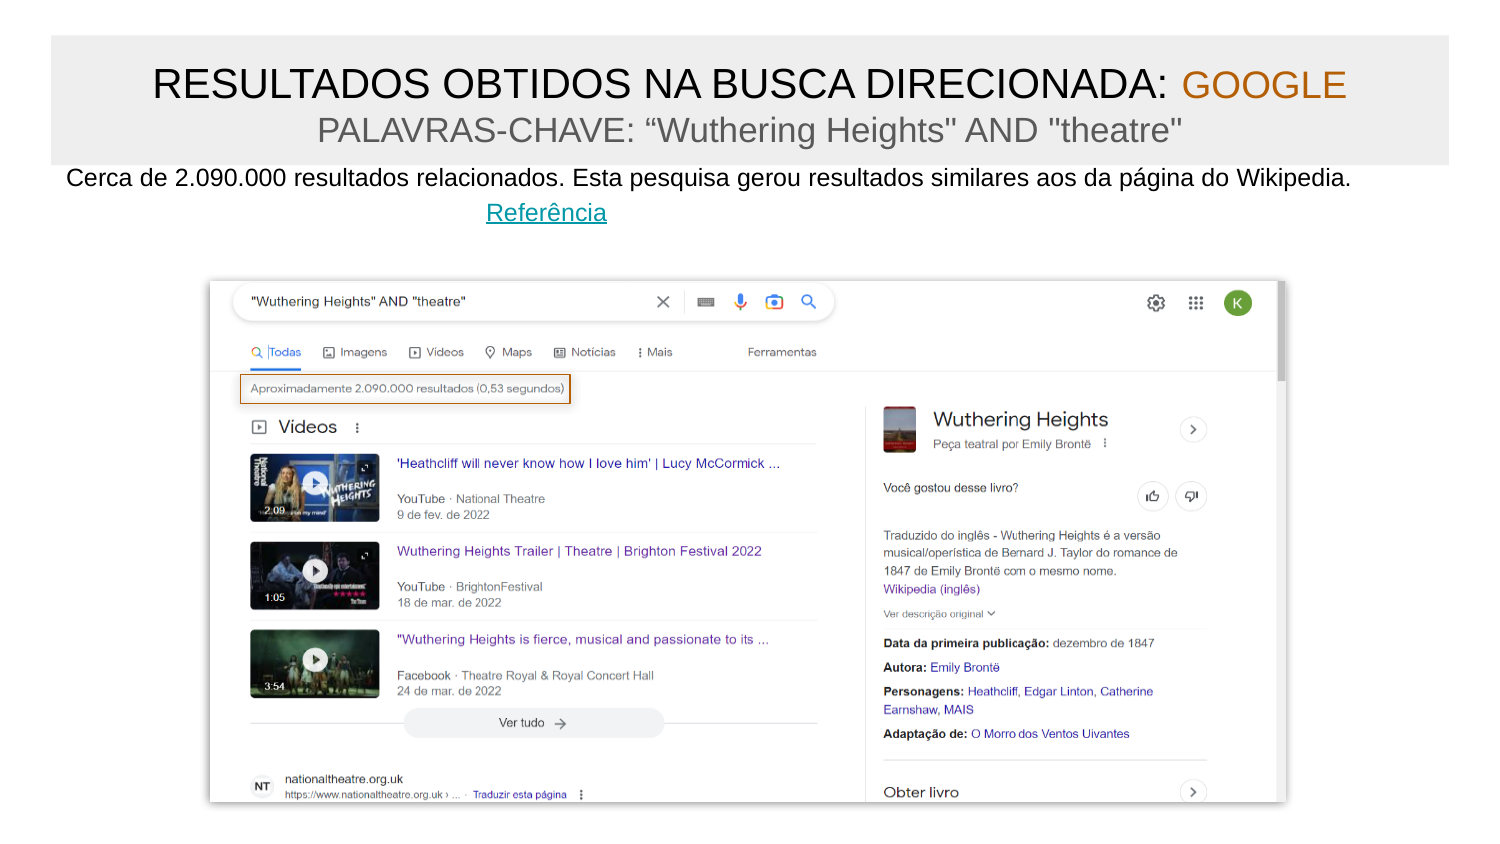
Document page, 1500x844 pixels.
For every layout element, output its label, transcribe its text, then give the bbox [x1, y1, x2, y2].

title RESULTADOS OBTIDOS NA BUSCA DIRECIONADA: GOOGLE PALAVRAS-CHAVE: “Wuthering Heights" AND "theatre" [51, 35, 1449, 166]
text_box Cerca de 2.090.000 resultados relacionados. Esta pesquisa gerou resultados similares aos da página do Wikipedia. Referência [51, 166, 1449, 242]
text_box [209, 280, 1286, 802]
